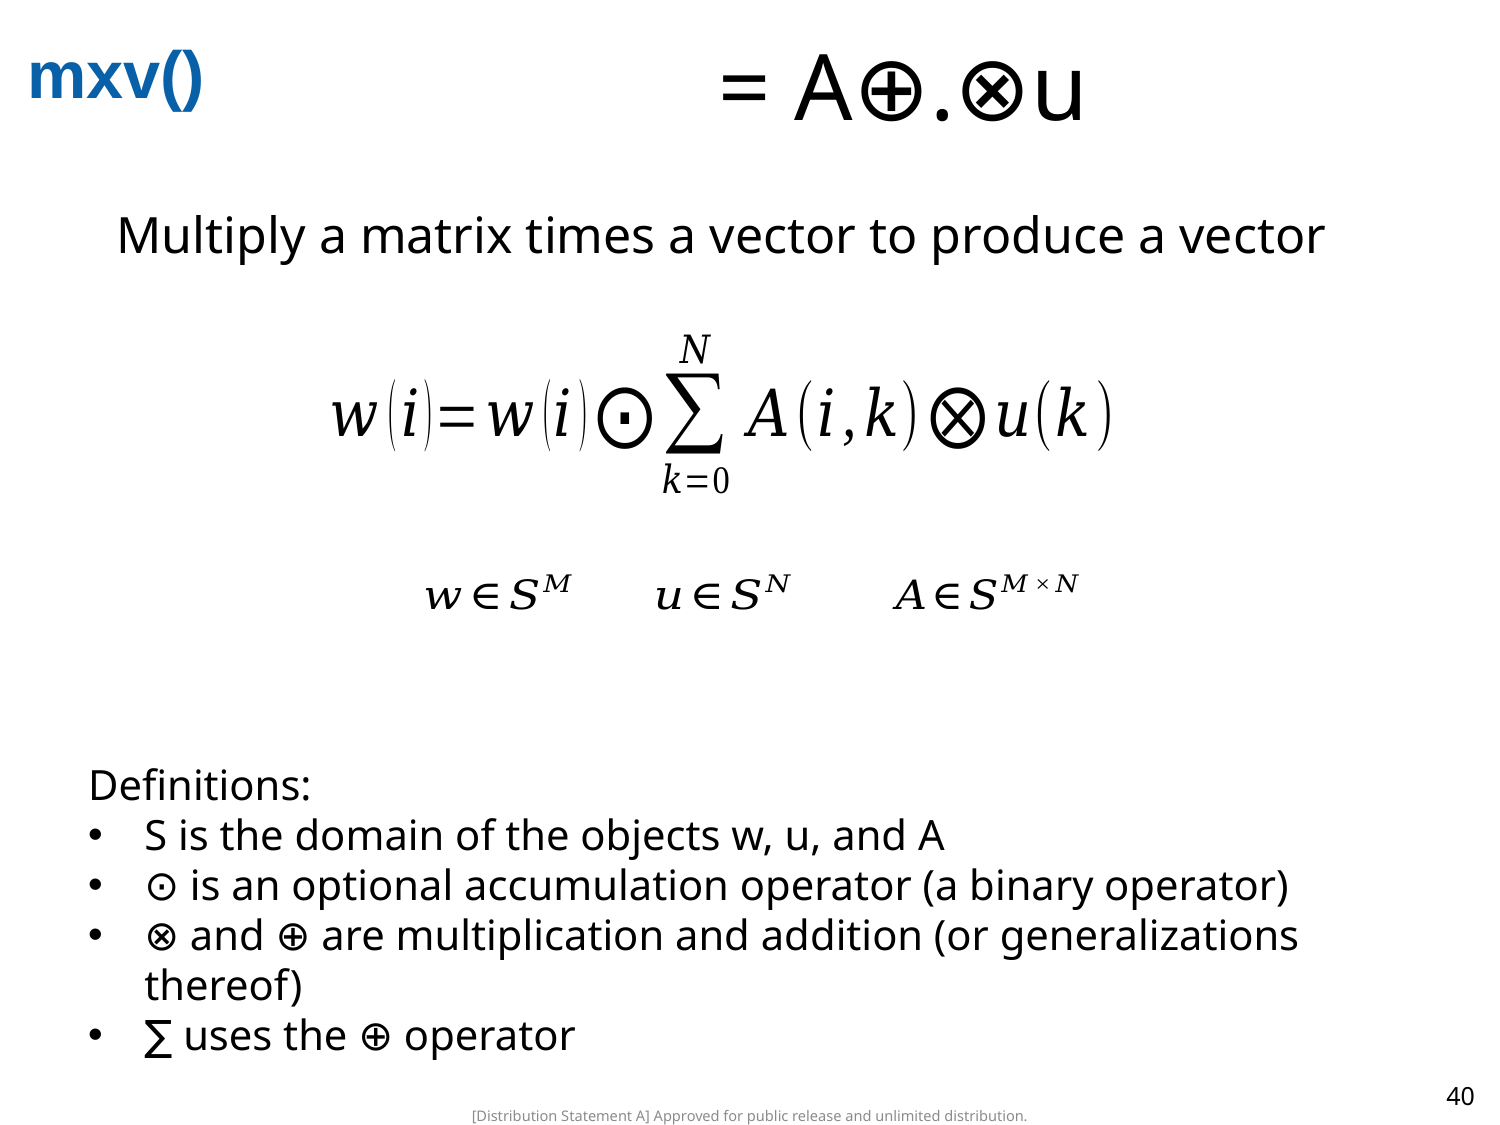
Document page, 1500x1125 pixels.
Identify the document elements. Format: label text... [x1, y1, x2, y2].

slide_number 40 [1431, 1072, 1500, 1123]
text_box Multiply a matrix times a vector to produce a vector [44, 195, 1399, 271]
text_box Definitions: S is the domain of the objects w, u, and A ⊙ is an optional accumulation operator (a binary operator) ⊗ and ⊕ are multiplication and addition (or generalizations thereof) ∑ uses the ⊕ operator [73, 751, 1427, 1117]
title mxv() [27, 31, 480, 178]
